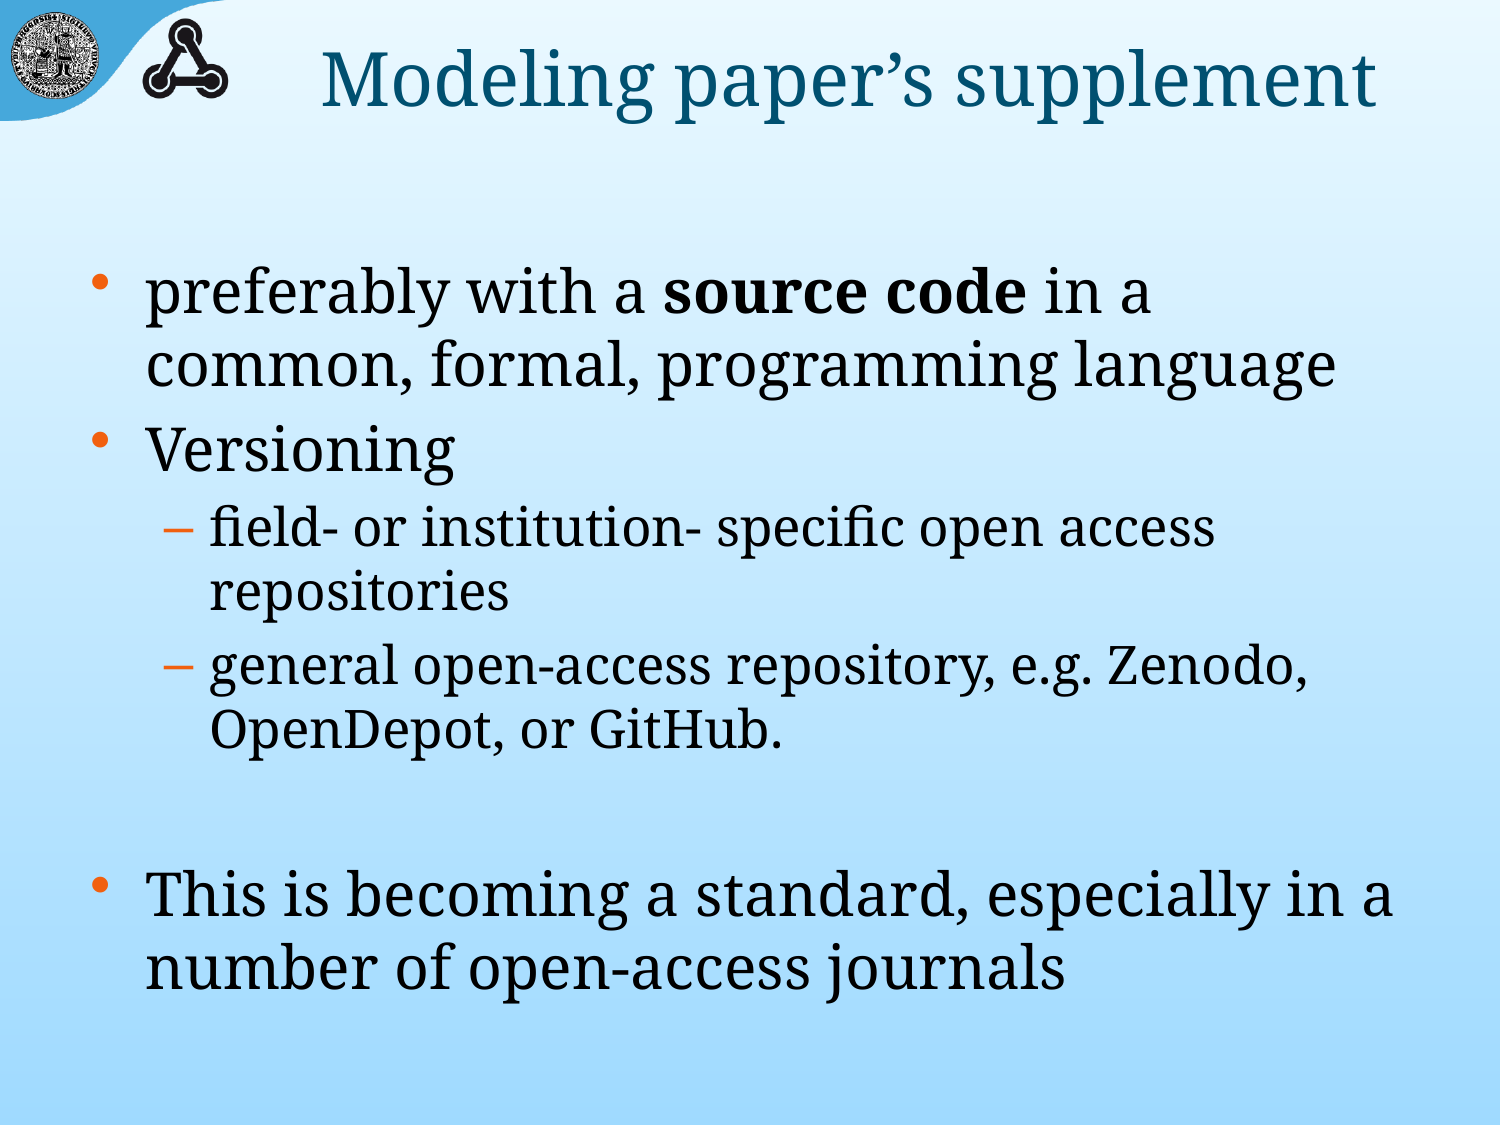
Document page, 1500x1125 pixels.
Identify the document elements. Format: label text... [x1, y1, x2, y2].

picture [0, 0, 243, 121]
list preferably with a source code in a common, formal, programming language Versioning field- or institution- specific open access repositories general open-access repository, e.g. Zenodo, OpenDepot, or GitHub. This is becoming a standard, especially in a number of open-access journals [74, 245, 1426, 1025]
title Modeling paper’s supplement [304, 0, 1500, 154]
